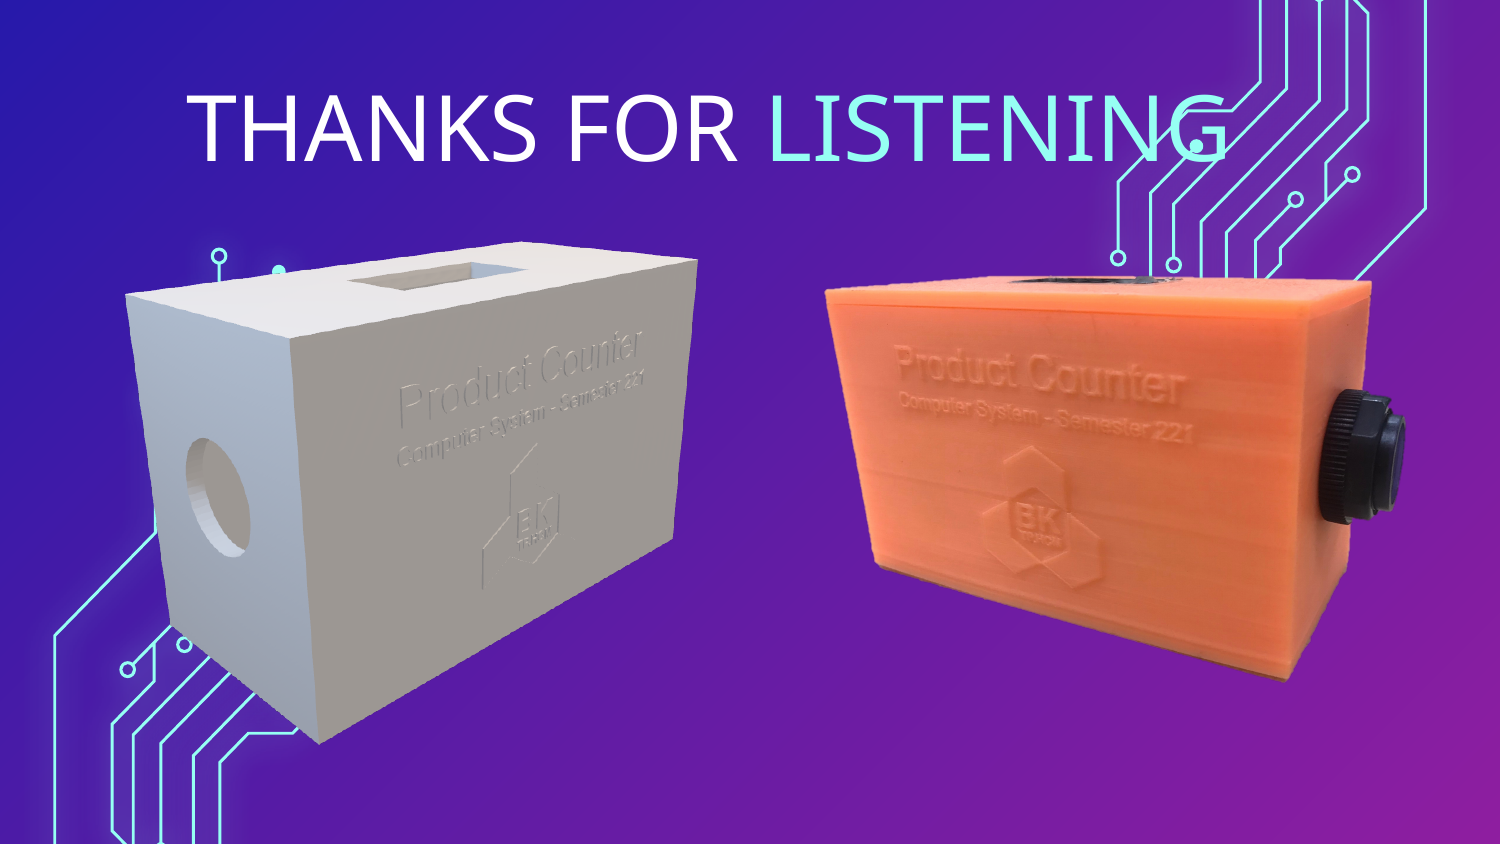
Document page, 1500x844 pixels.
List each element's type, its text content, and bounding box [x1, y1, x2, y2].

title THANKS FOR LISTENING [142, 69, 1104, 165]
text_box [52, 247, 371, 844]
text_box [1109, 0, 1428, 212]
picture [0, 119, 1500, 778]
